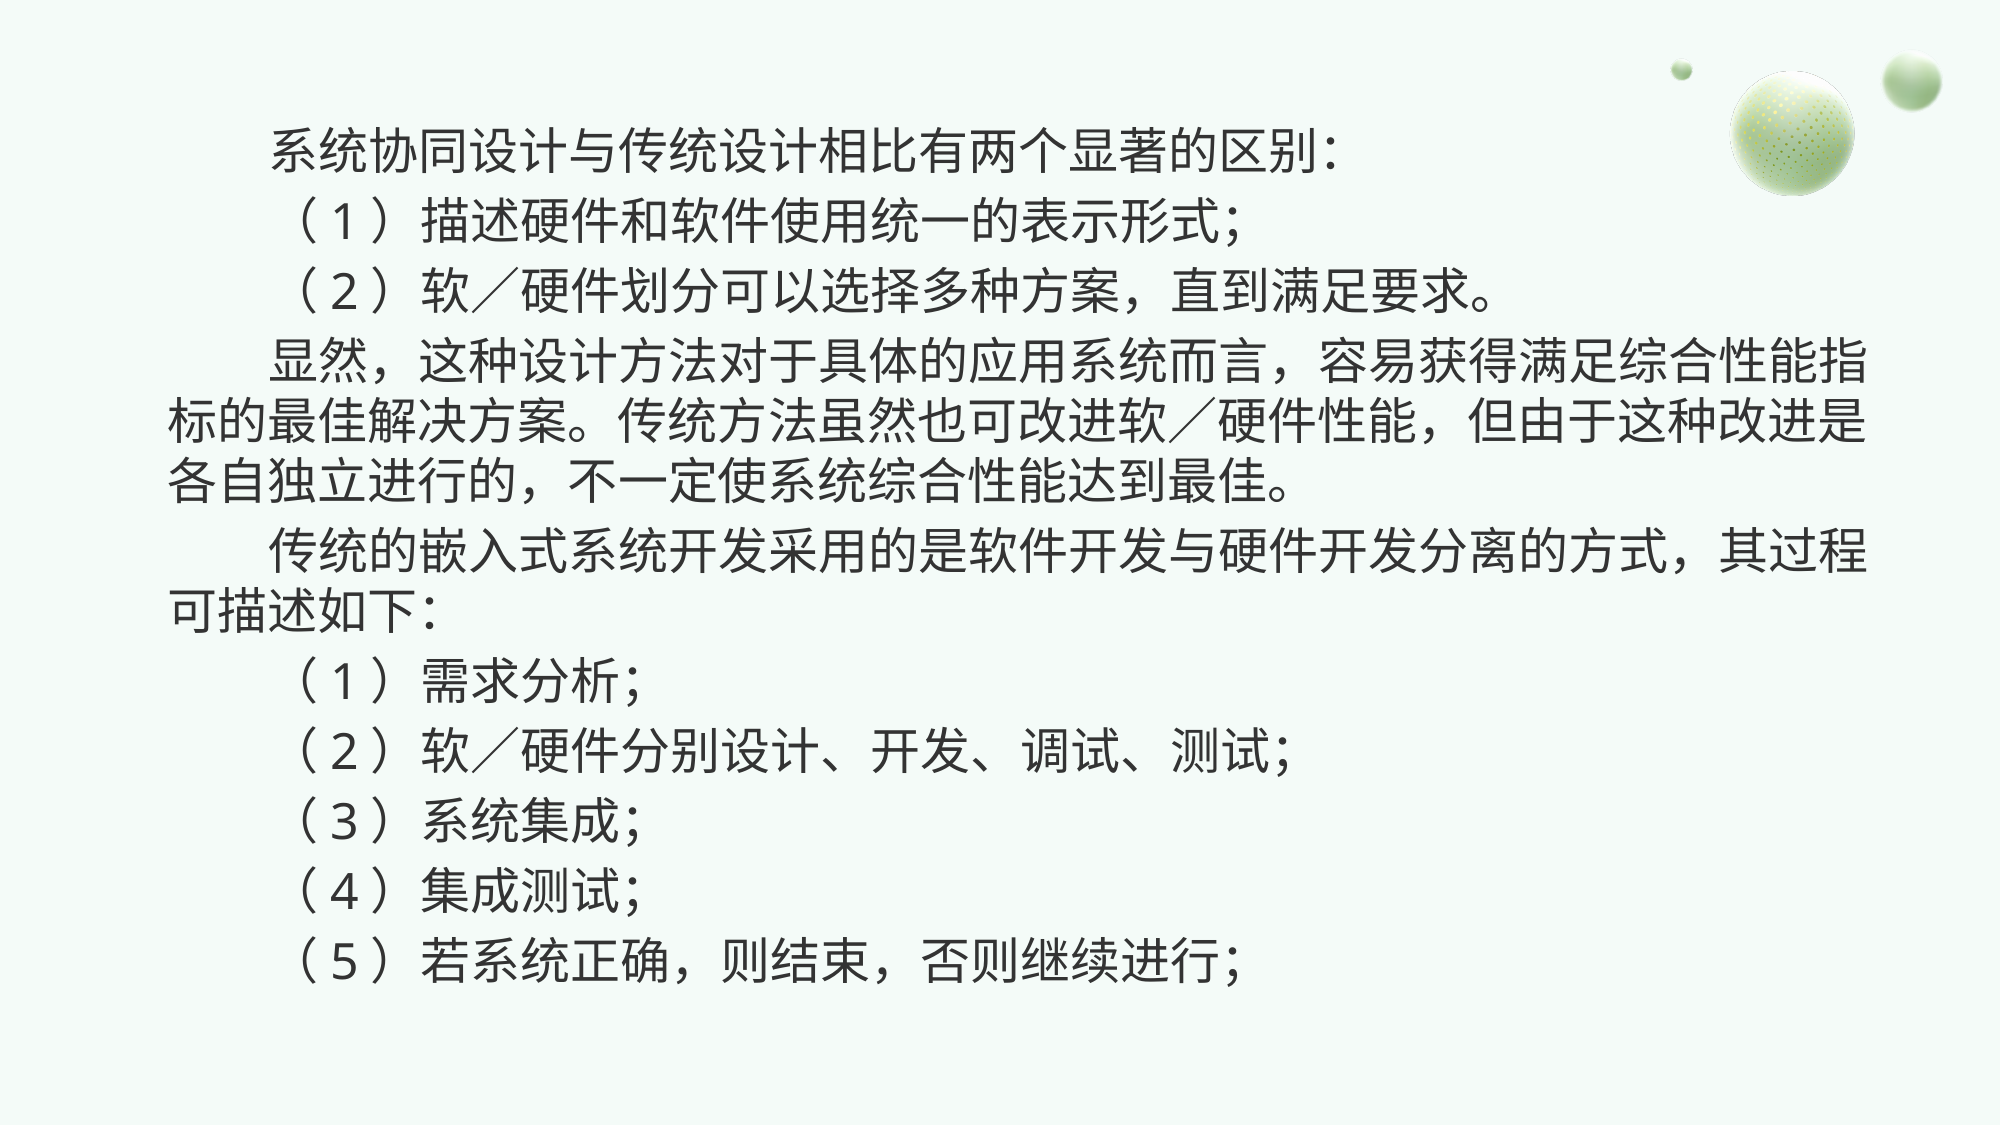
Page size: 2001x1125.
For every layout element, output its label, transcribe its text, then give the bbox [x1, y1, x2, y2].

picture [1670, 49, 1943, 196]
text_box 系统协同设计与传统设计相比有两个显著的区别： （1）描述硬件和软件使用统一的表示形式； （2）软／硬件划分可以选择多种方案，直到满足要求。 显然，这种设计方法对于具体的应用系统而言，容易获得满足综合性能指标的最佳解决方案。传统方法虽然也可改进软／硬件性能，但由于这种改进是各自独立进行的，不一定使系统综合性能达到最佳。 传统的嵌入式系统开发采用的是软件开发与硬件开发分离的方式，其过程可描述如下： （1）需求分析； （2）软／硬件分别设计、开发、调试、测试； （3）系统集成； （4）集成测试； （5）若系统正确，则结束，否则继续进行； [152, 112, 1894, 1072]
